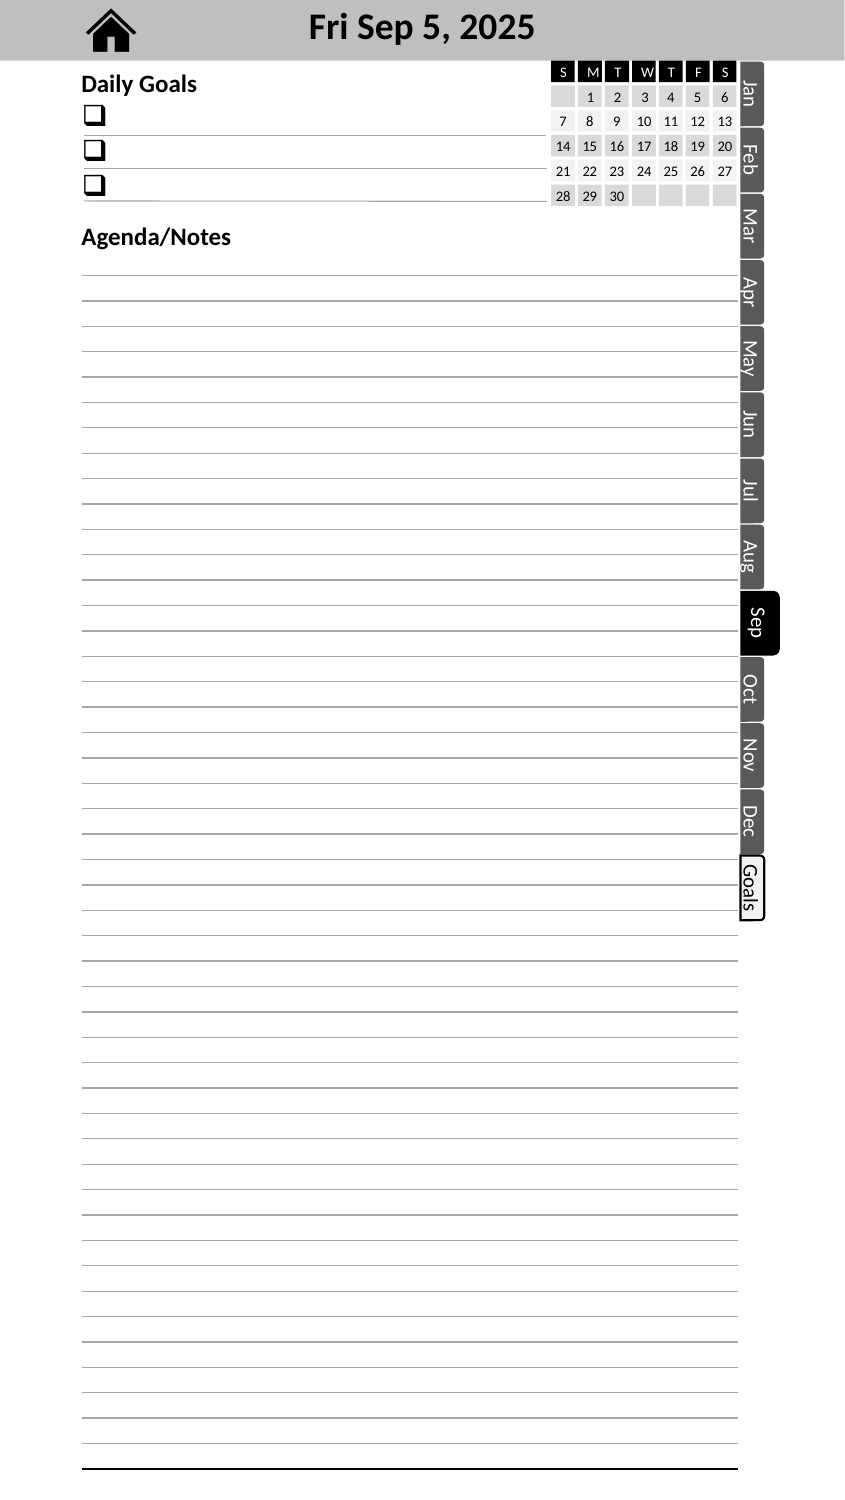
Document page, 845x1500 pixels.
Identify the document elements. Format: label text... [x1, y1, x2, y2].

picture [82, 1, 140, 59]
list Fri Sep 5, 2025 [190, 0, 655, 61]
